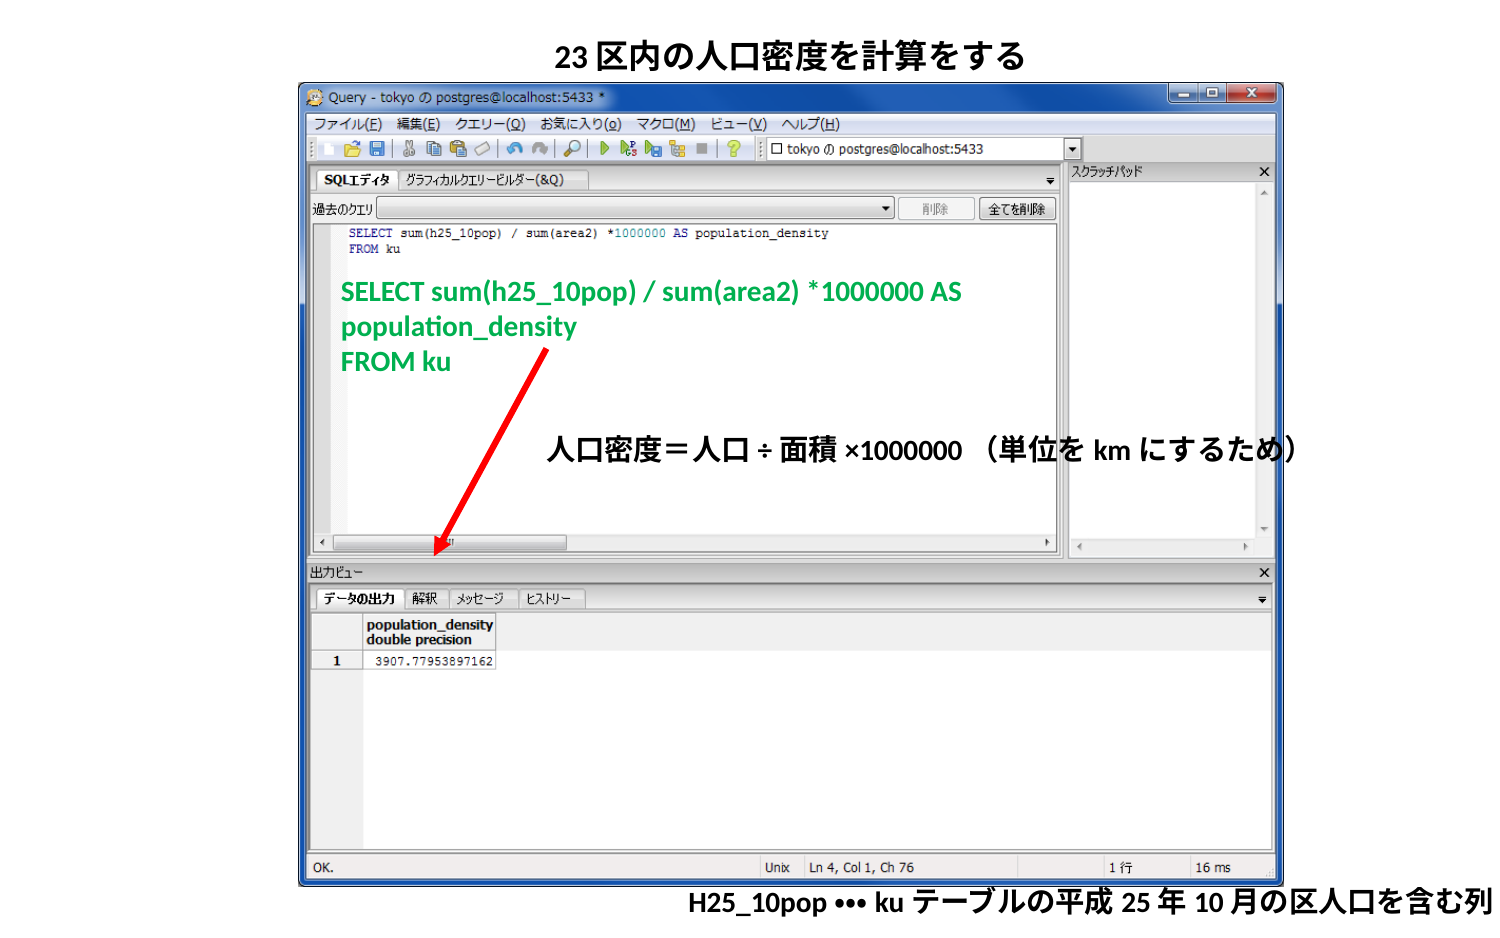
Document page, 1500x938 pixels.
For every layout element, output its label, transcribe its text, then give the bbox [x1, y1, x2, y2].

text_box H25_10pop・・・kuテーブルの平成25年10月の区人口を含む列 [673, 875, 1500, 926]
picture [298, 82, 1285, 887]
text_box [433, 348, 547, 557]
text_box 人口密度＝人口÷面積×1000000（単位をkmにするため） [1285, 424, 1329, 474]
text_box 23区内の人口密度を計算をする [539, 27, 1043, 82]
